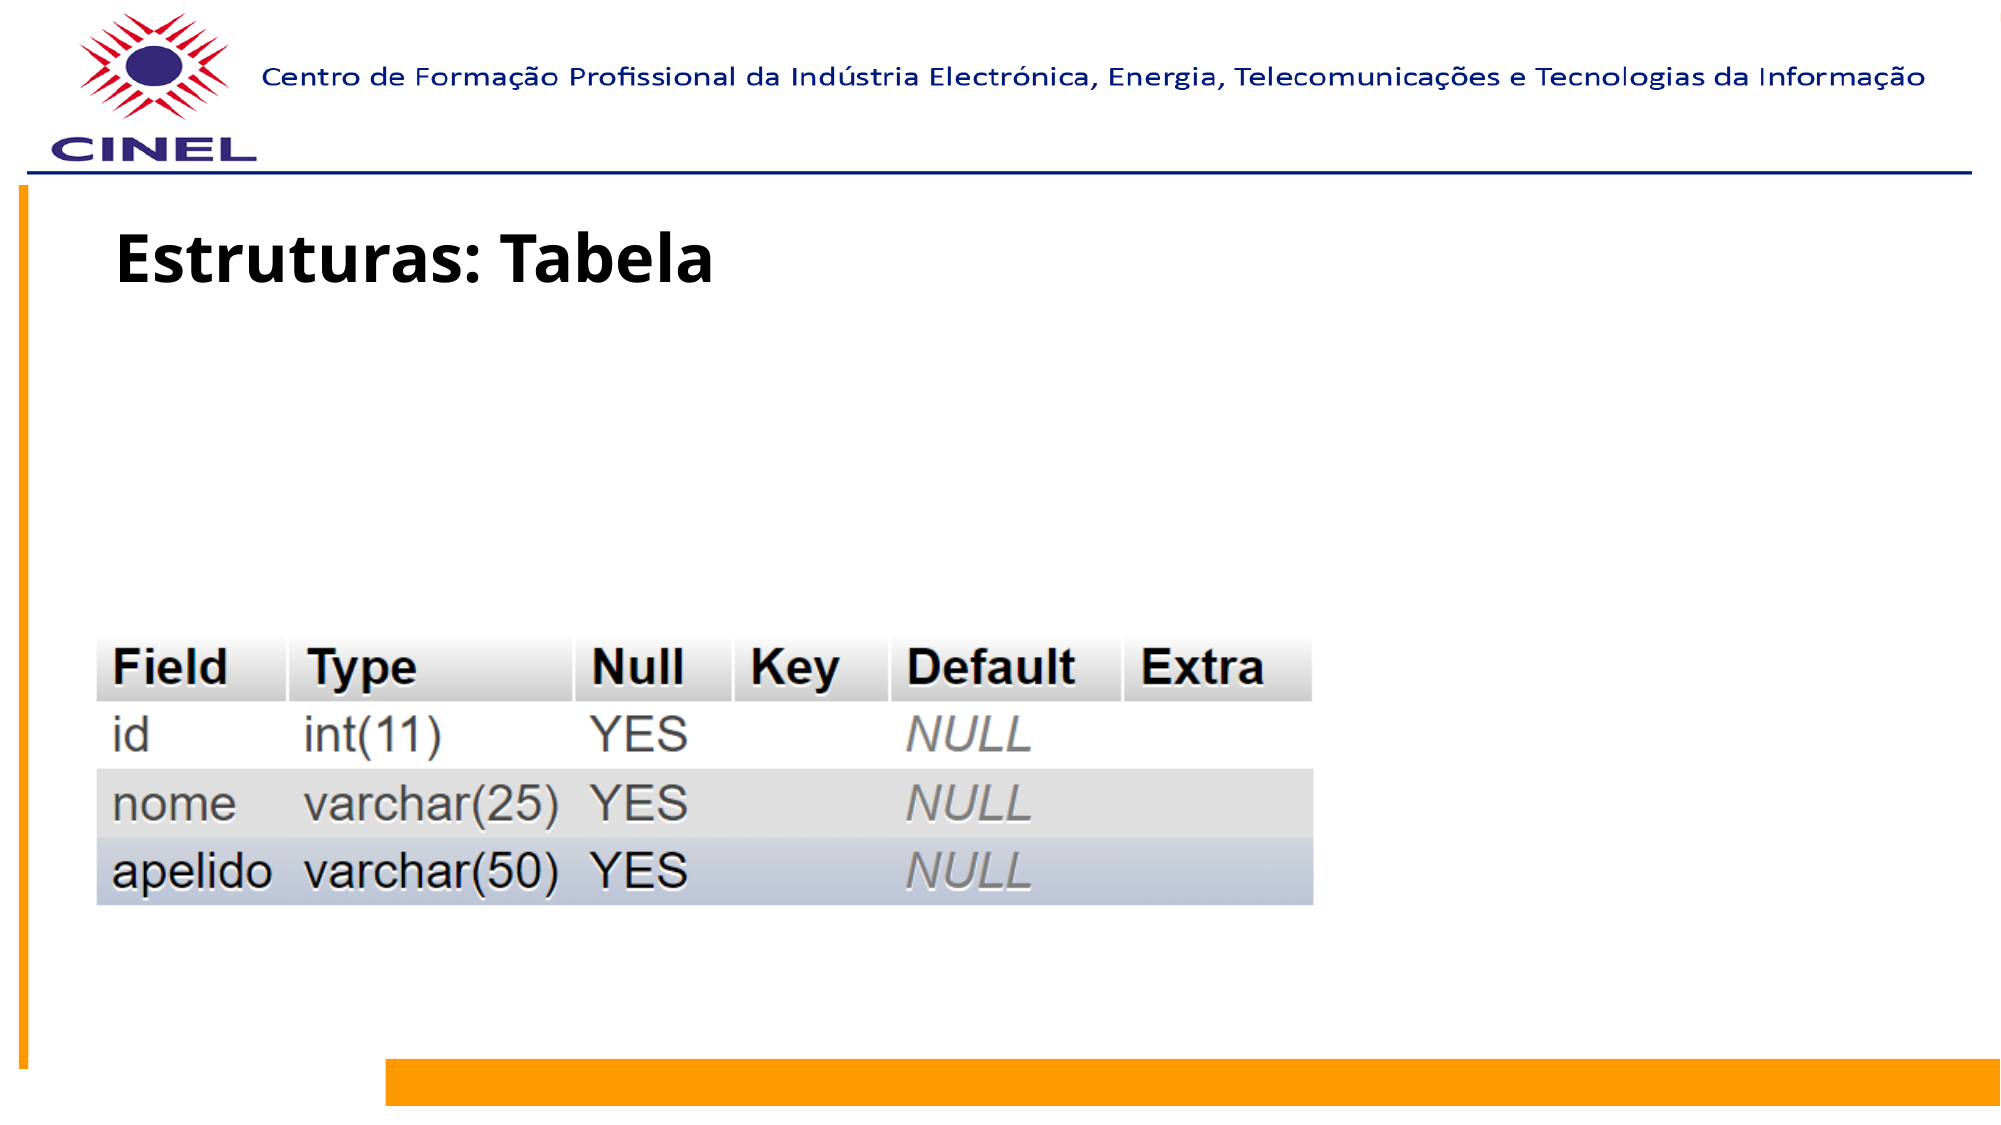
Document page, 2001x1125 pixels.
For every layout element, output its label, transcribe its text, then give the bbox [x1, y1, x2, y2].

title Estruturas: Tabela [99, 162, 1900, 350]
picture [7, 8, 2000, 185]
picture [83, 631, 1320, 919]
